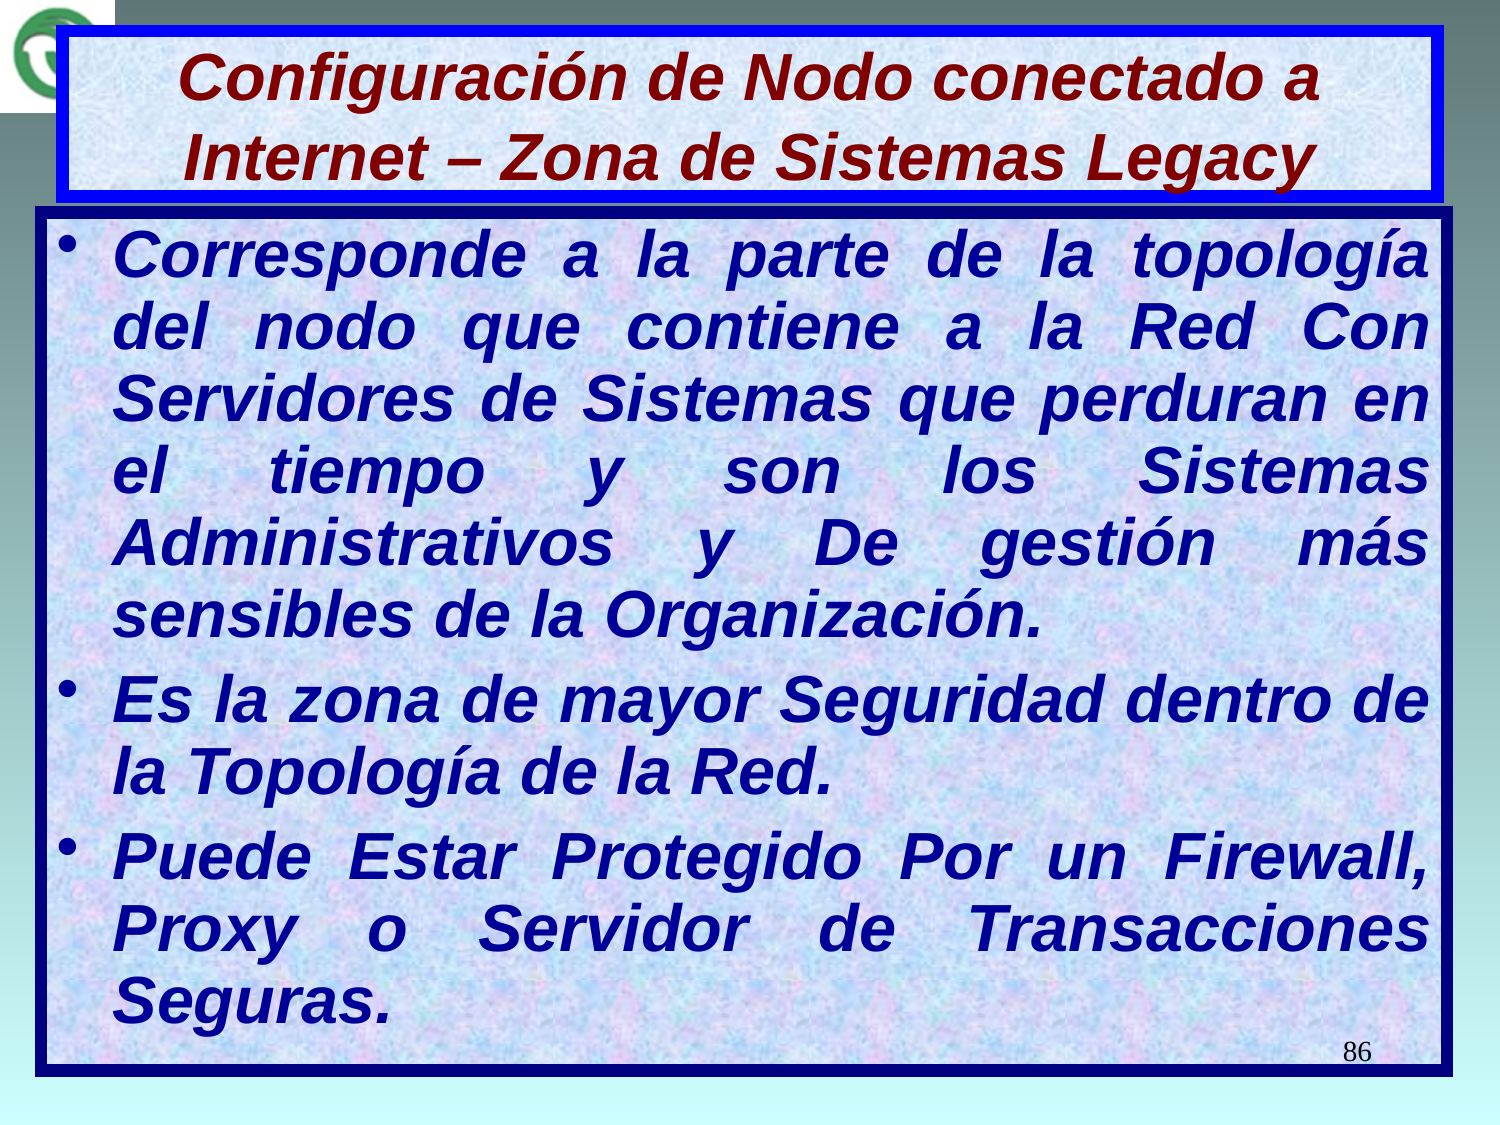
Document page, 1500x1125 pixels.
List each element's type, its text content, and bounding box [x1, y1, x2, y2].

title Configuración de Nodo conectado a Internet – Zona de Sistemas Legacy [62, 30, 1438, 197]
picture [0, 0, 115, 113]
list Corresponde a la parte de la topología del nodo que contiene a la Red Con Servidores de Sistemas que perduran en el tiempo y son los Sistemas Administrativos y De gestión más sensibles de la Organización. Es la zona de mayor Seguridad dentro de la Topología de la Red. Puede Estar Protegido Por un Firewall, Proxy o Servidor de Transacciones Seguras. [40, 212, 1448, 1071]
slide_number 86 [1074, 1024, 1388, 1101]
